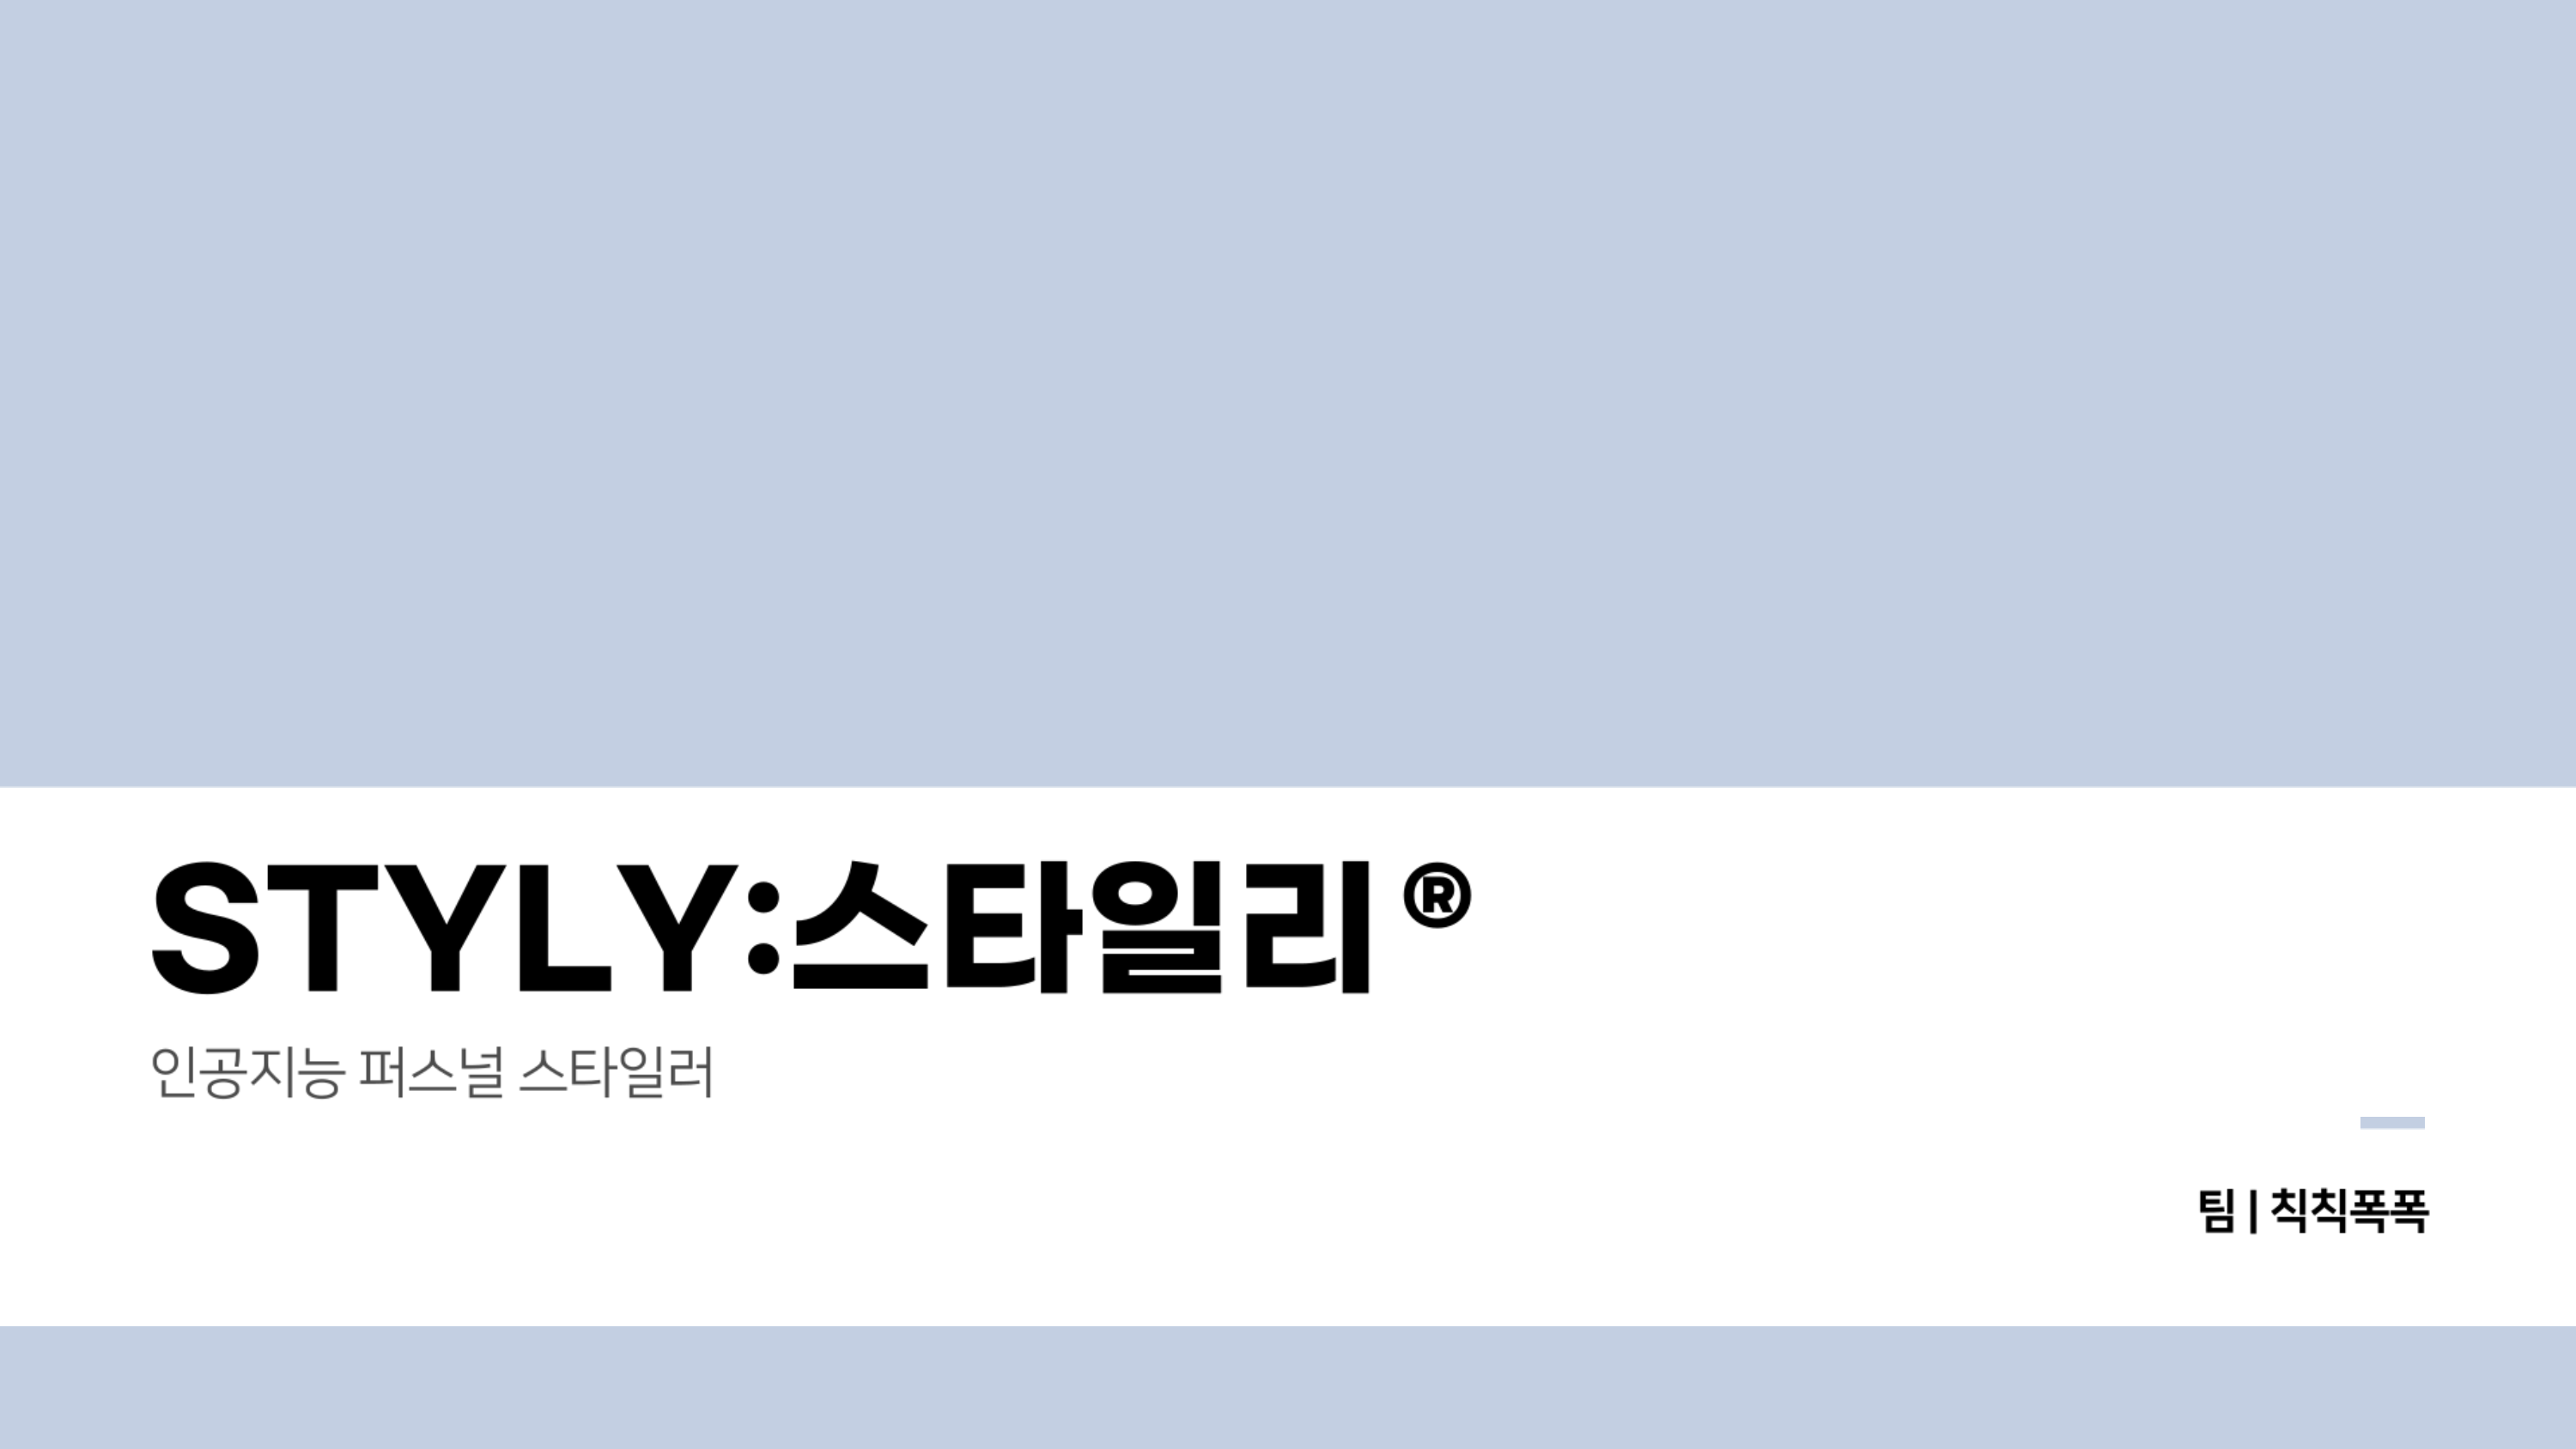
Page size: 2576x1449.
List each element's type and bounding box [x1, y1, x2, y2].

text_box [2360, 1117, 2425, 1131]
text_box [0, 1325, 2576, 1449]
picture [96, 788, 2576, 1288]
text_box [0, 0, 2576, 788]
